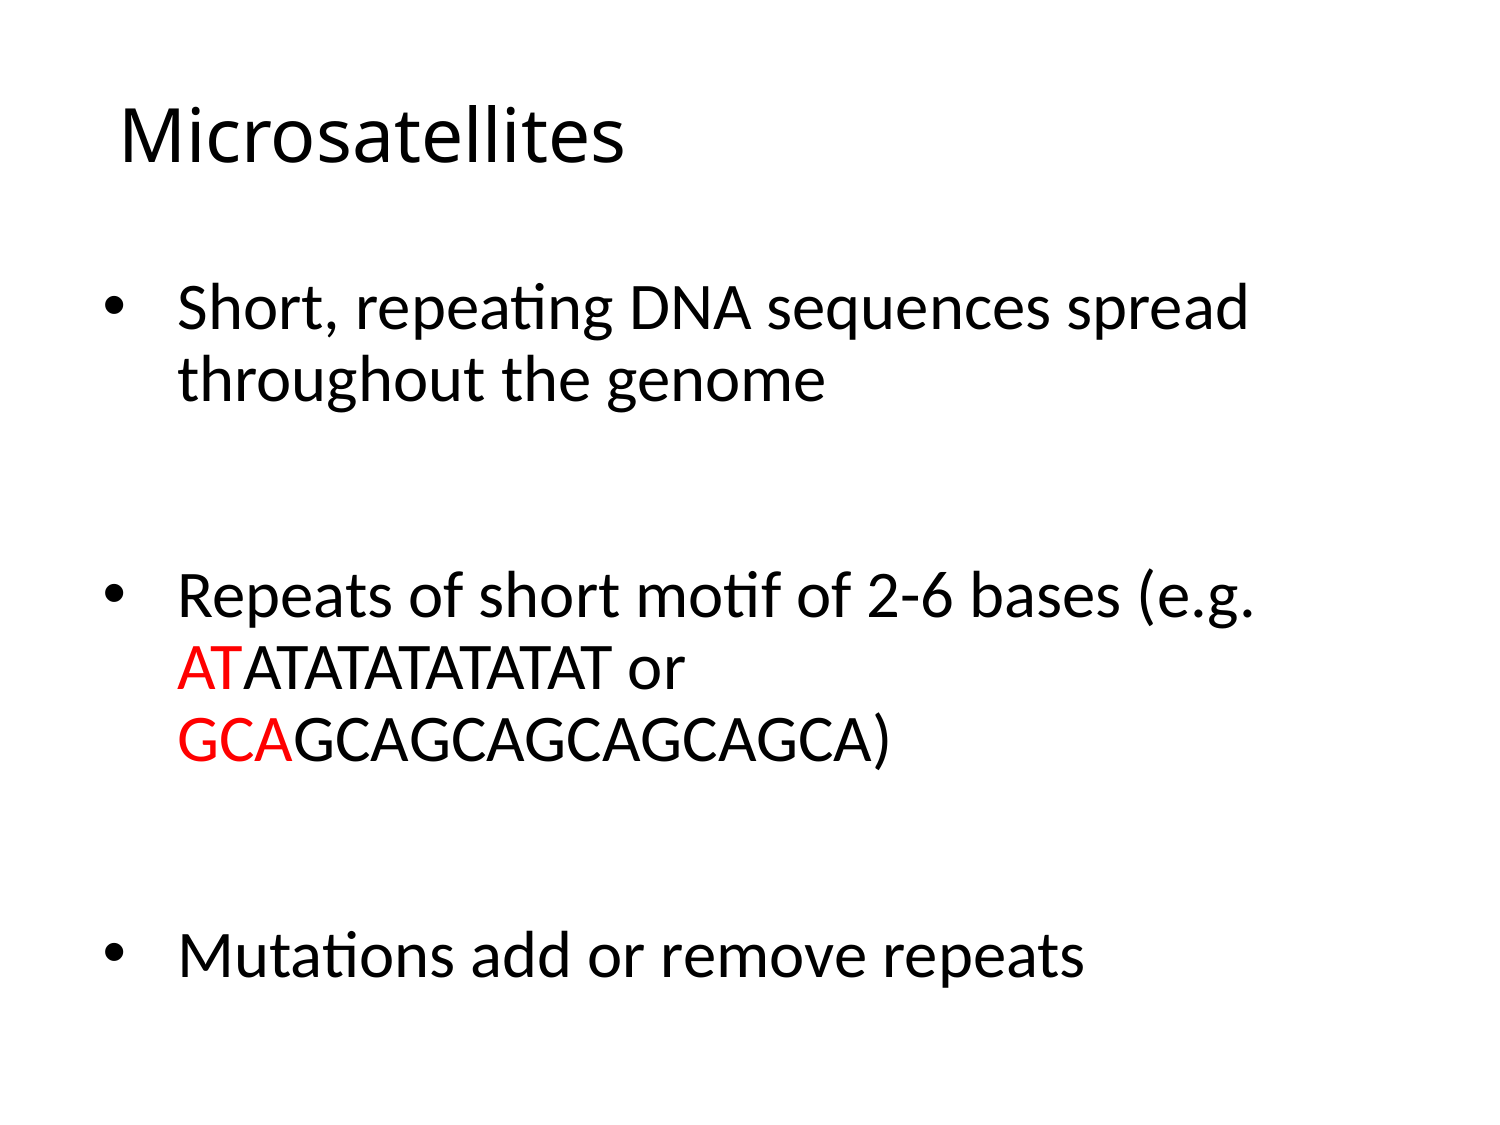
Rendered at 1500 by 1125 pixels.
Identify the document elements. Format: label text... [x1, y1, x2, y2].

text_box Short, repeating DNA sequences spread throughout the genome Repeats of short motif of 2-6 bases (e.g. ATATATATATATAT or GCAGCAGCAGCAGCAGCA) Mutations add or remove repeats [87, 370, 1388, 894]
title Microsatellites [103, 59, 1397, 217]
